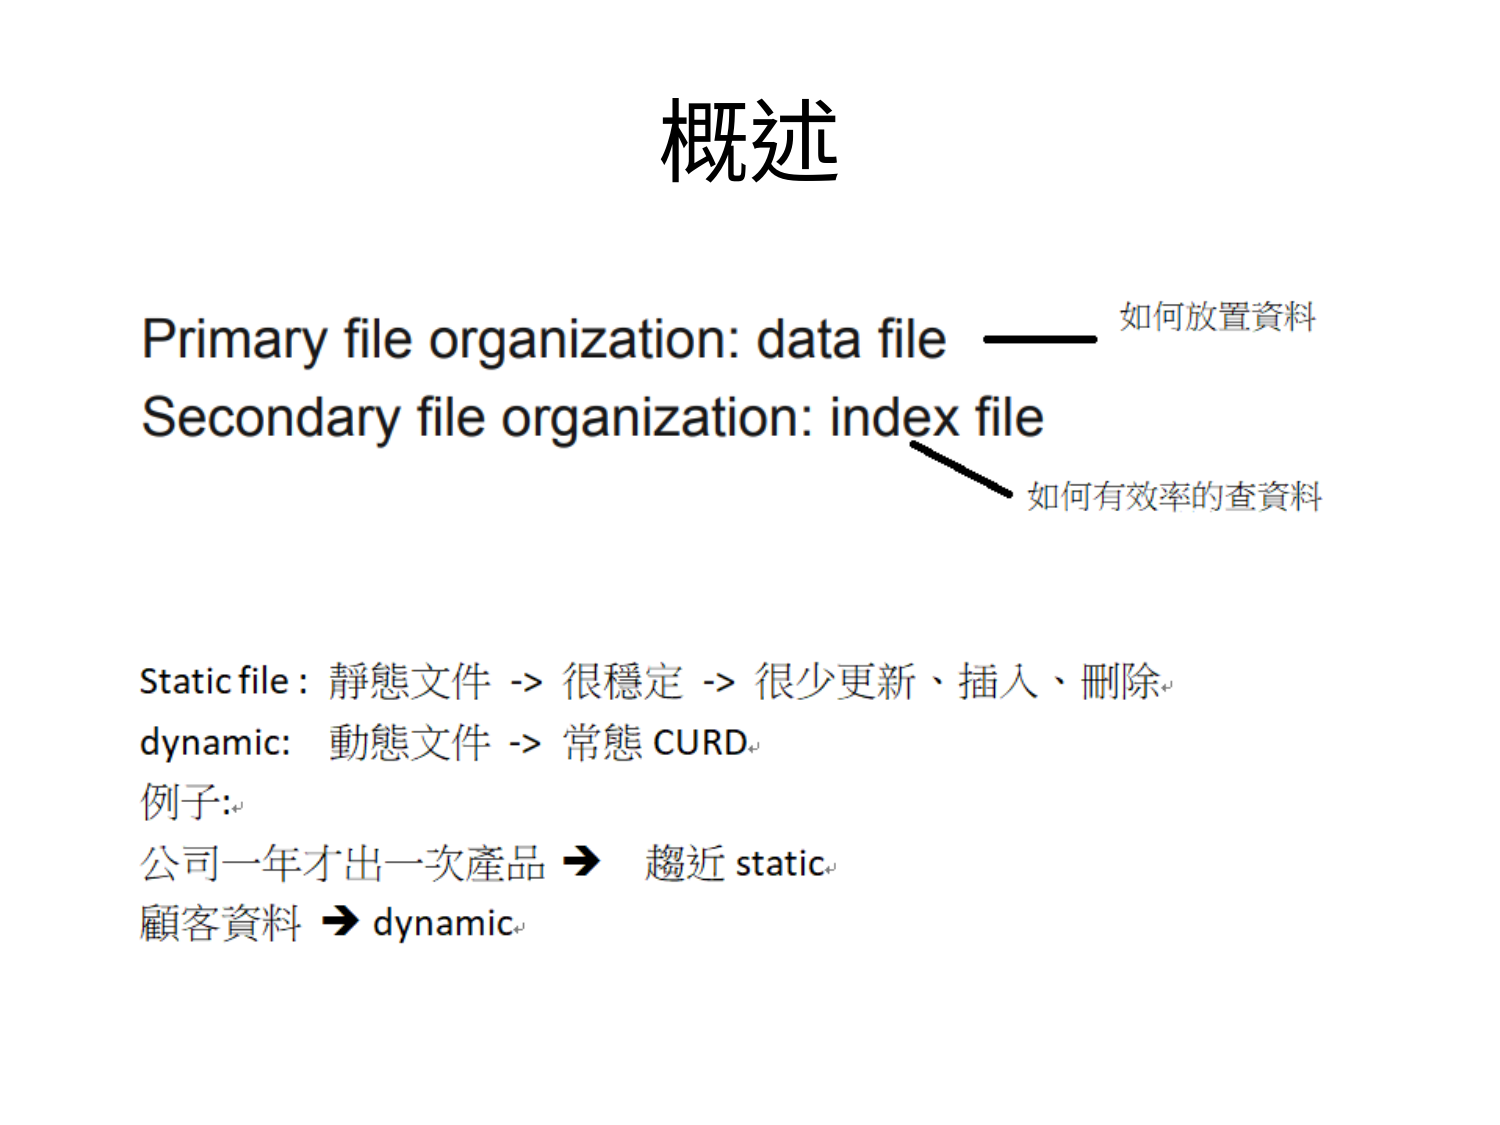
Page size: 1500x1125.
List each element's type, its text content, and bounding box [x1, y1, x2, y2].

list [123, 266, 1359, 547]
title 概述 [75, 45, 1425, 233]
picture [135, 656, 1199, 959]
